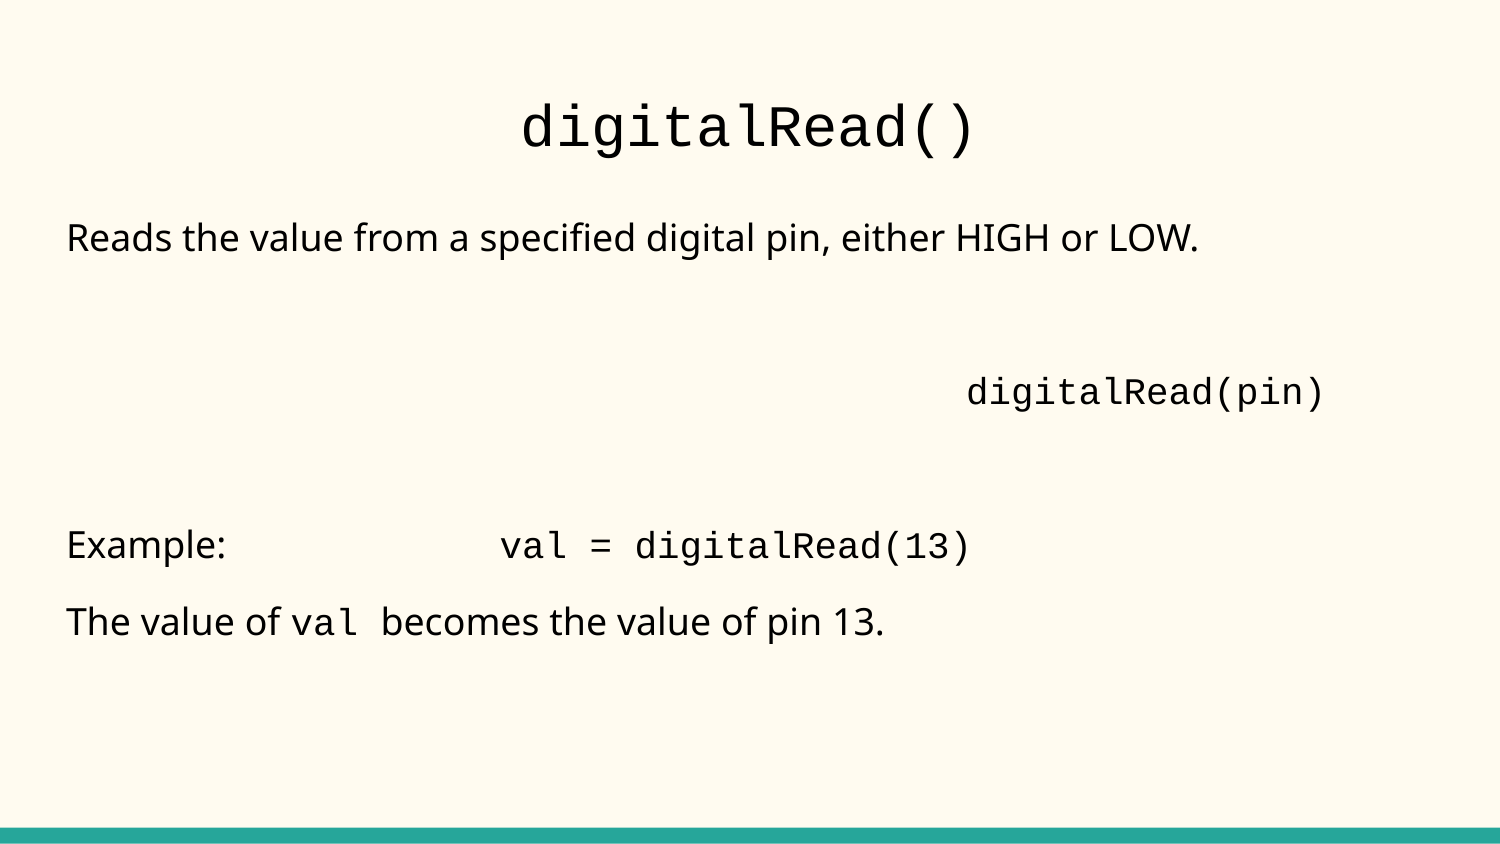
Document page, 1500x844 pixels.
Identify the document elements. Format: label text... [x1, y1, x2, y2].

list Reads the value from a specified digital pin, either HIGH or LOW. digitalRead(pin) Example: val = digitalRead(13) The value of val becomes the value of pin 13. [51, 192, 1449, 750]
title digitalRead() [51, 72, 1449, 174]
